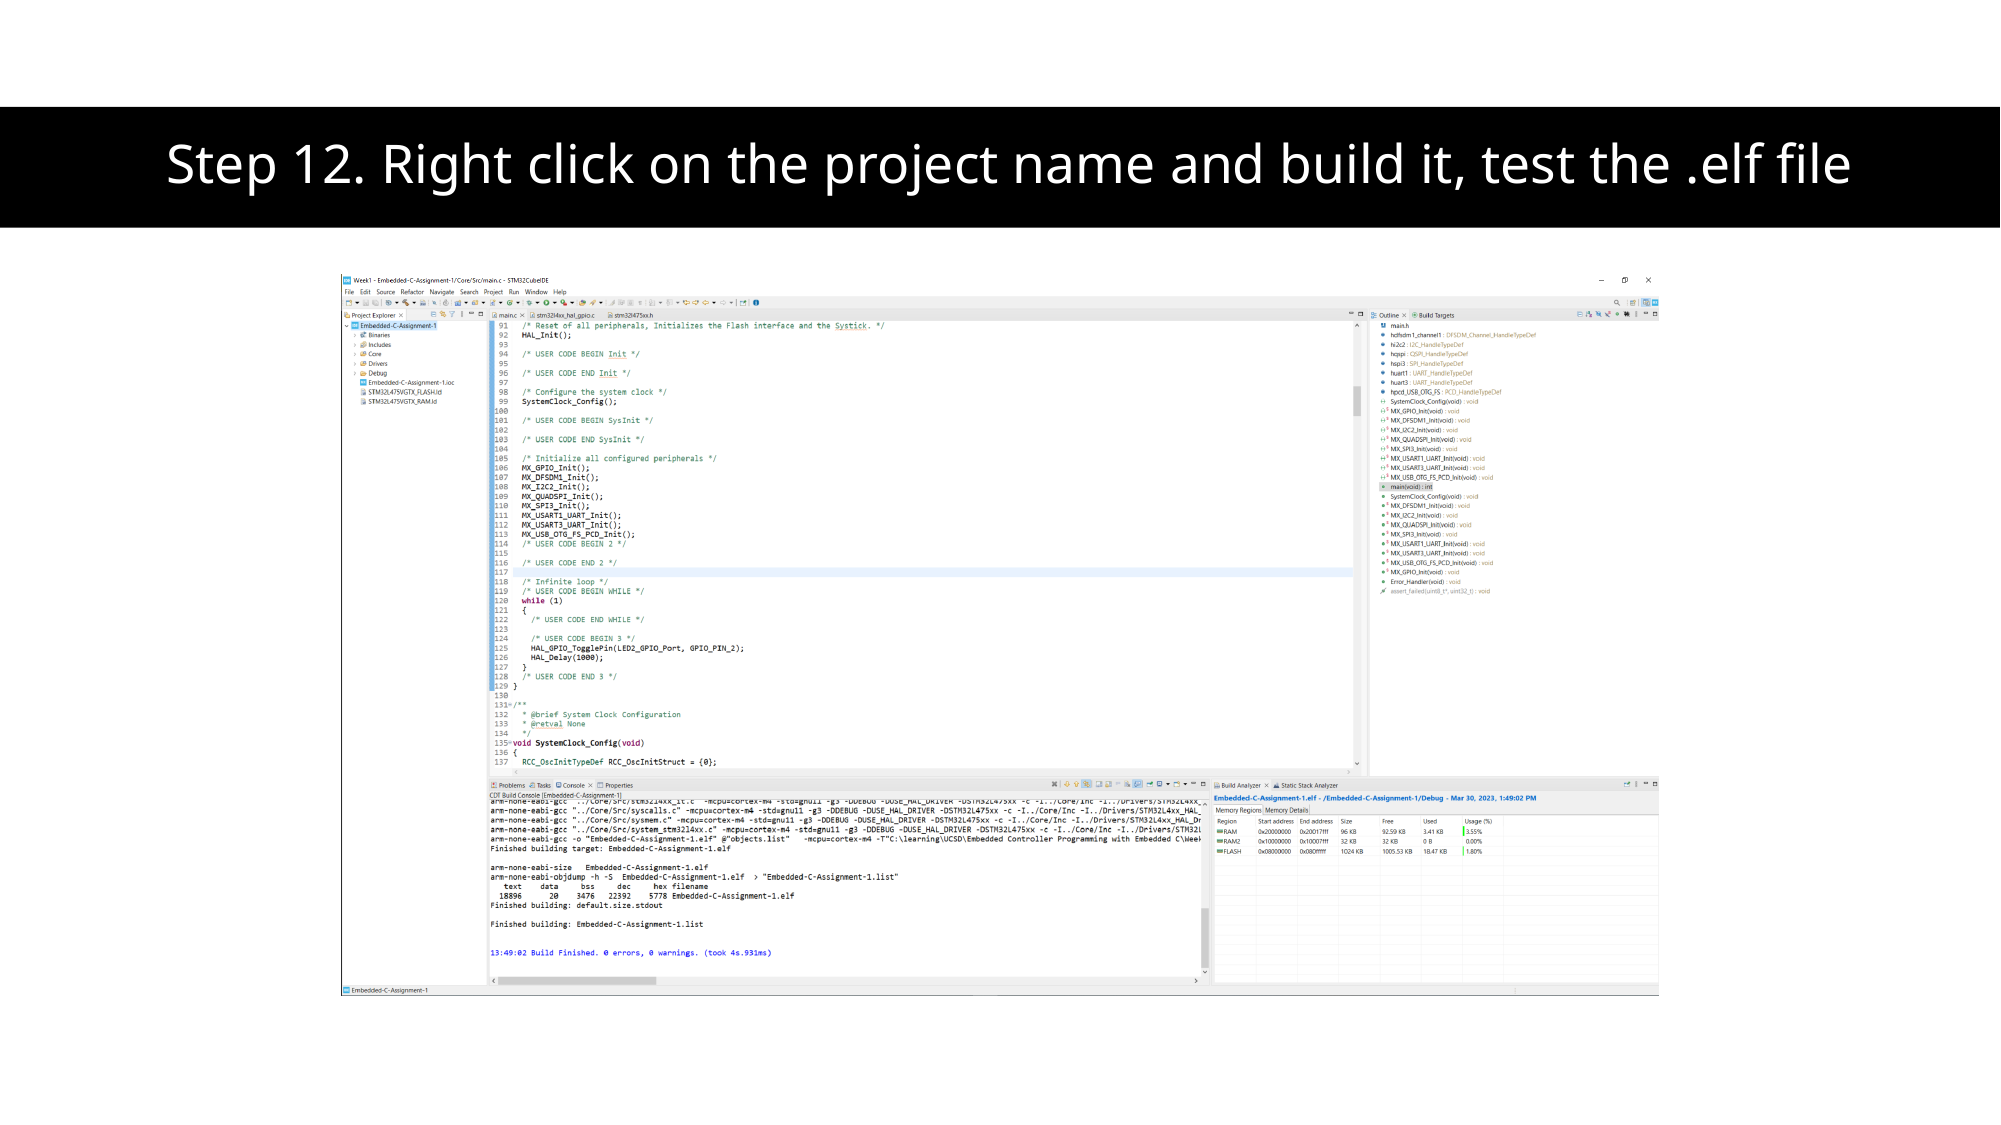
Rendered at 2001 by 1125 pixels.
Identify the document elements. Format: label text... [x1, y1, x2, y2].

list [341, 274, 1659, 996]
title Step 12. Right click on the project name and build it, test the .elf file [91, 105, 1931, 228]
text_box [0, 106, 2000, 229]
